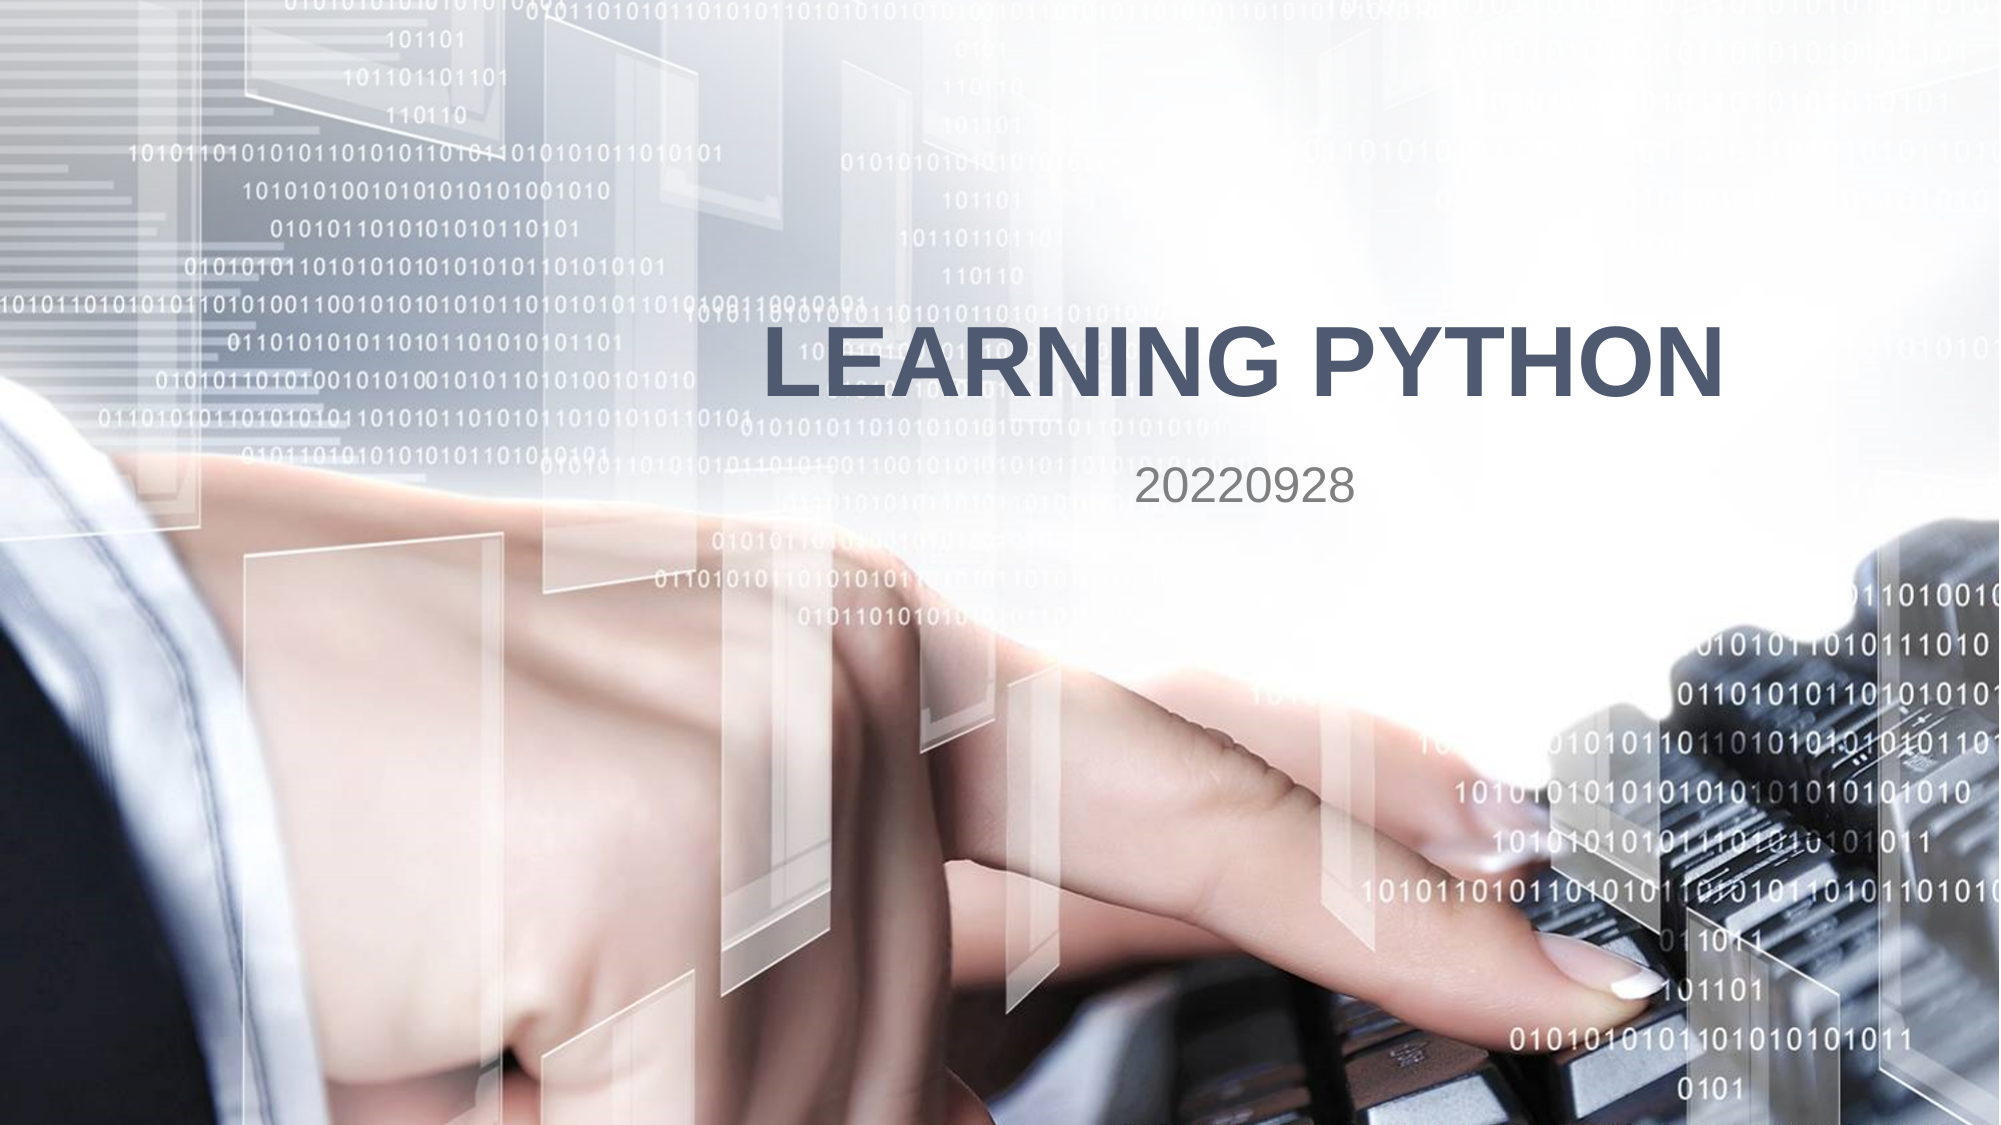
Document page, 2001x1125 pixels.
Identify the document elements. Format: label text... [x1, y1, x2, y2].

title LEARNING PYTHON [594, 190, 1896, 426]
subtitle 20220928 [594, 434, 1896, 539]
picture [0, 0, 2001, 1125]
